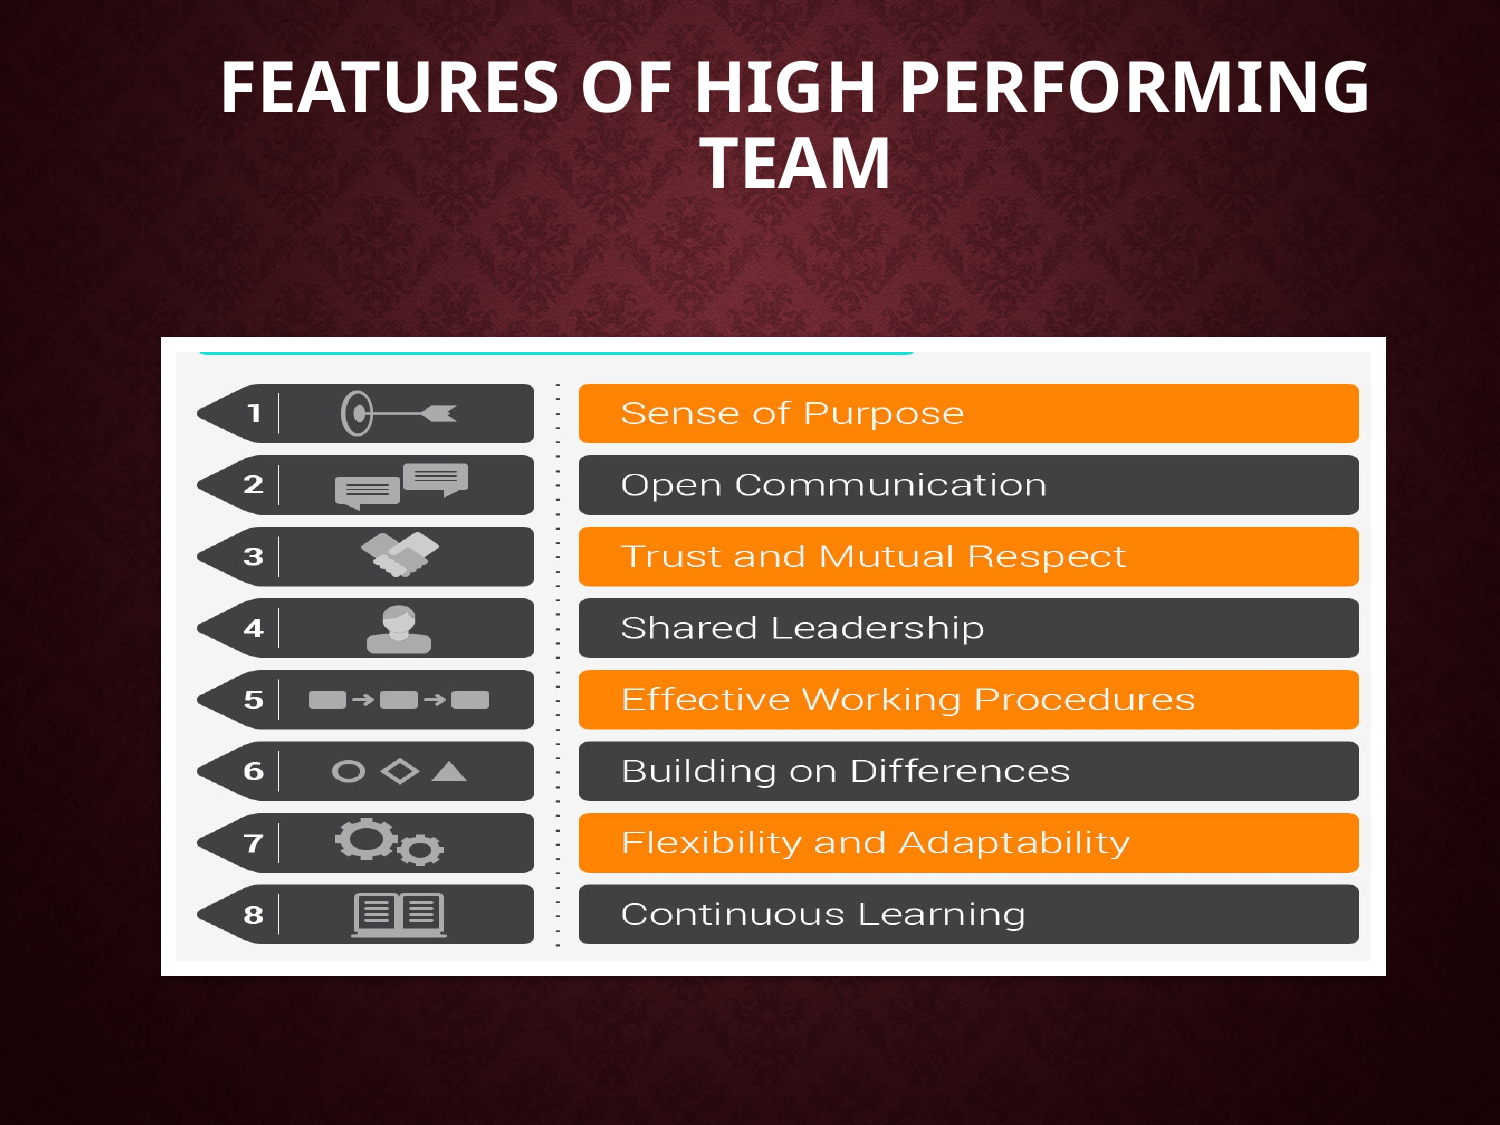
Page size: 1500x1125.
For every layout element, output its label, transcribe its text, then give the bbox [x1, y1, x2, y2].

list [175, 351, 1372, 962]
title Features of High Performing Team [159, 19, 1434, 237]
